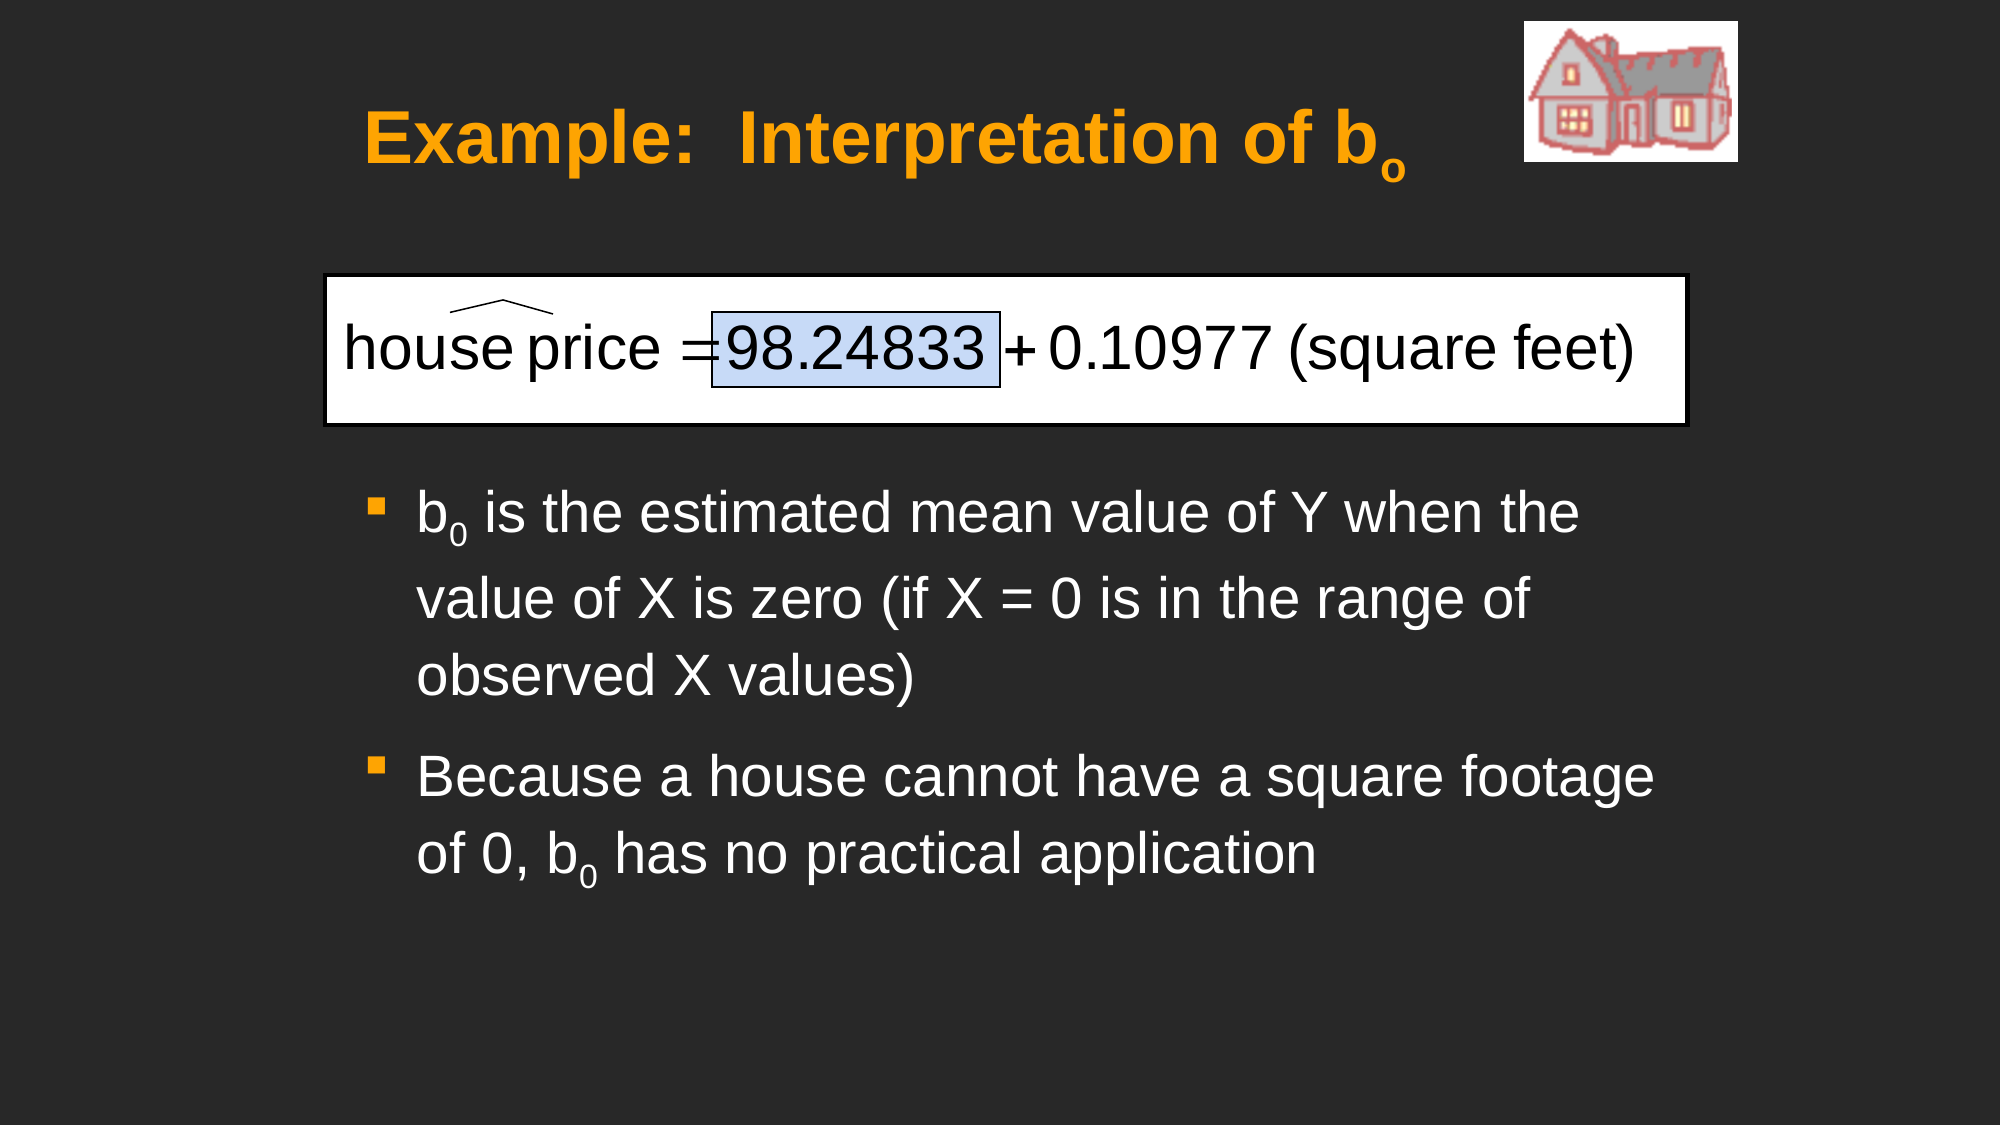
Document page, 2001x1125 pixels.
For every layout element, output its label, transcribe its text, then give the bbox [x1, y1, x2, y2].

picture [1524, 21, 1738, 162]
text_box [337, 312, 1651, 397]
title Example: Interpretation of bo [350, 37, 1650, 188]
text_box [460, 299, 539, 310]
text_box [324, 274, 1688, 425]
list b0 is the estimated mean value of Y when the value of X is zero (if X = 0 is in the range of observed X values) Because a house cannot have a square footage of 0, b0 has no practical application [350, 458, 1675, 1111]
